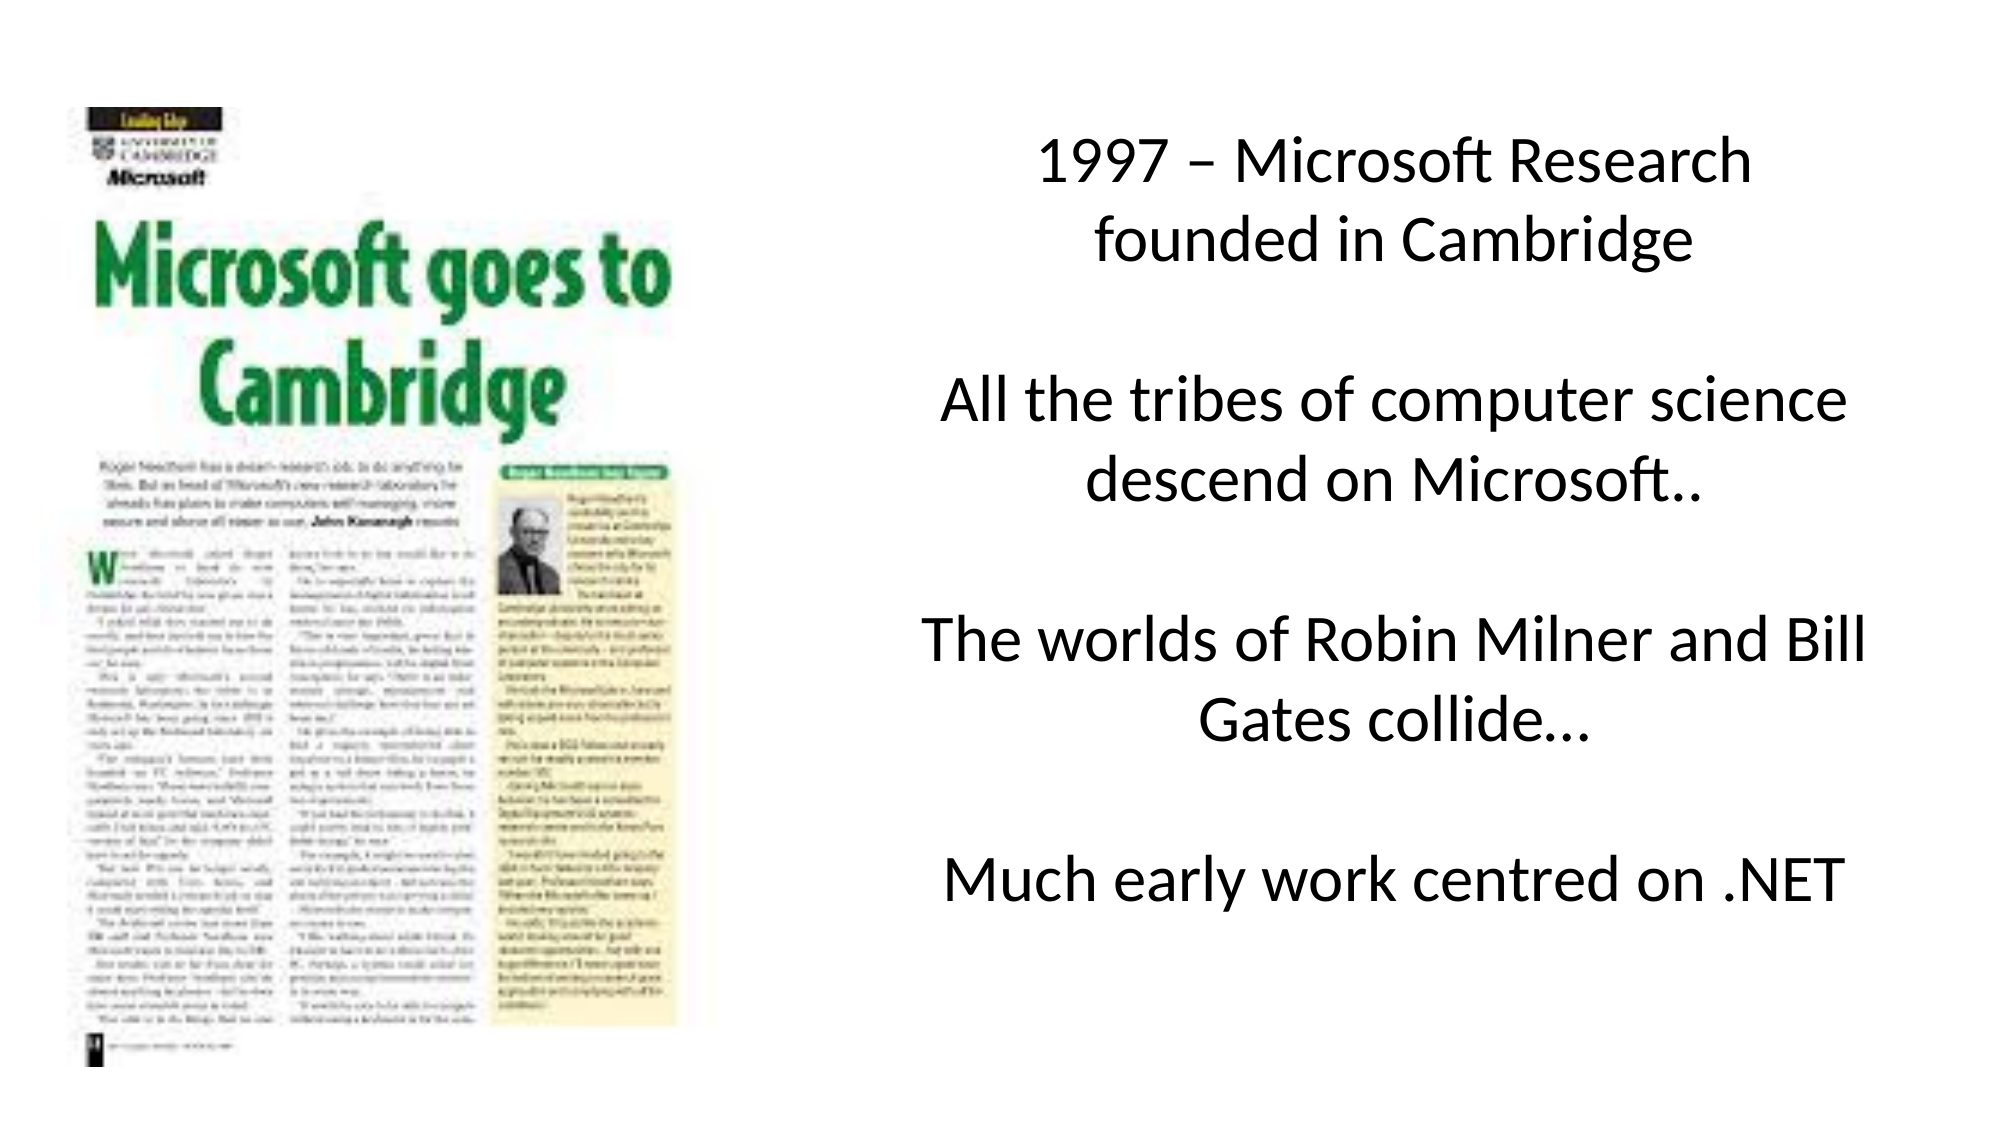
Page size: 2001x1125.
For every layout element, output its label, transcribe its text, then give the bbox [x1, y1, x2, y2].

picture [40, 107, 719, 1067]
text_box 1997 – Microsoft Research founded in Cambridge All the tribes of computer science descend on Microsoft.. The worlds of Robin Milner and Bill Gates collide… Much early work centred on .NET [900, 107, 1890, 923]
